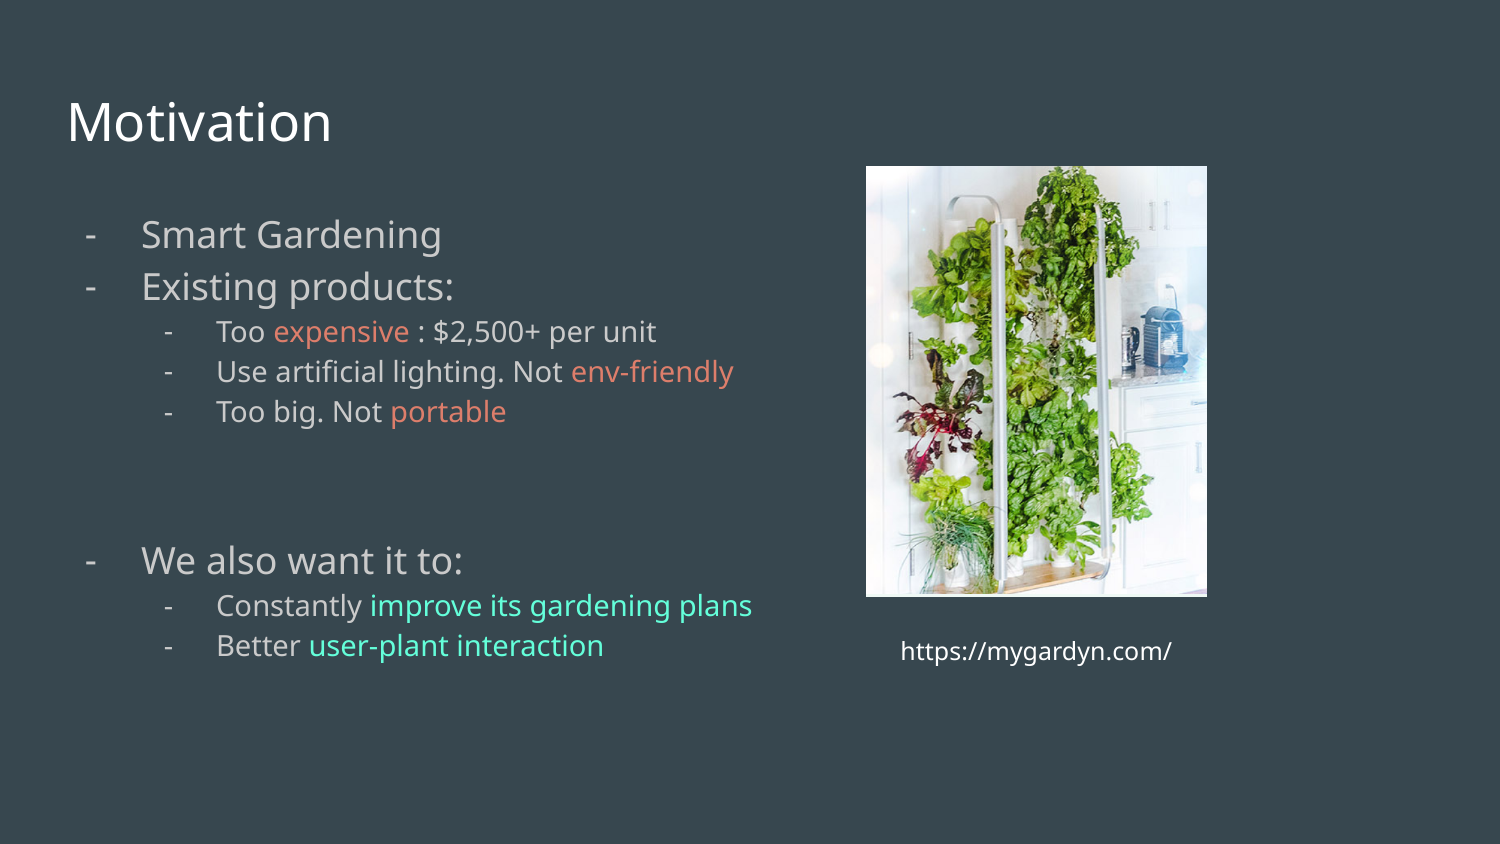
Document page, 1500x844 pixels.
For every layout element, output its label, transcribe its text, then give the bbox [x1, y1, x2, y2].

list Smart Gardening Existing products: Too expensive : $2,500+ per unit Use artificial lighting. Not env-friendly Too big. Not portable We also want it to: Constantly improve its gardening plans Better user-plant interaction [51, 189, 792, 750]
title Motivation [51, 72, 1449, 167]
text_box https://mygardyn.com/ [868, 620, 1204, 681]
picture [865, 166, 1208, 597]
